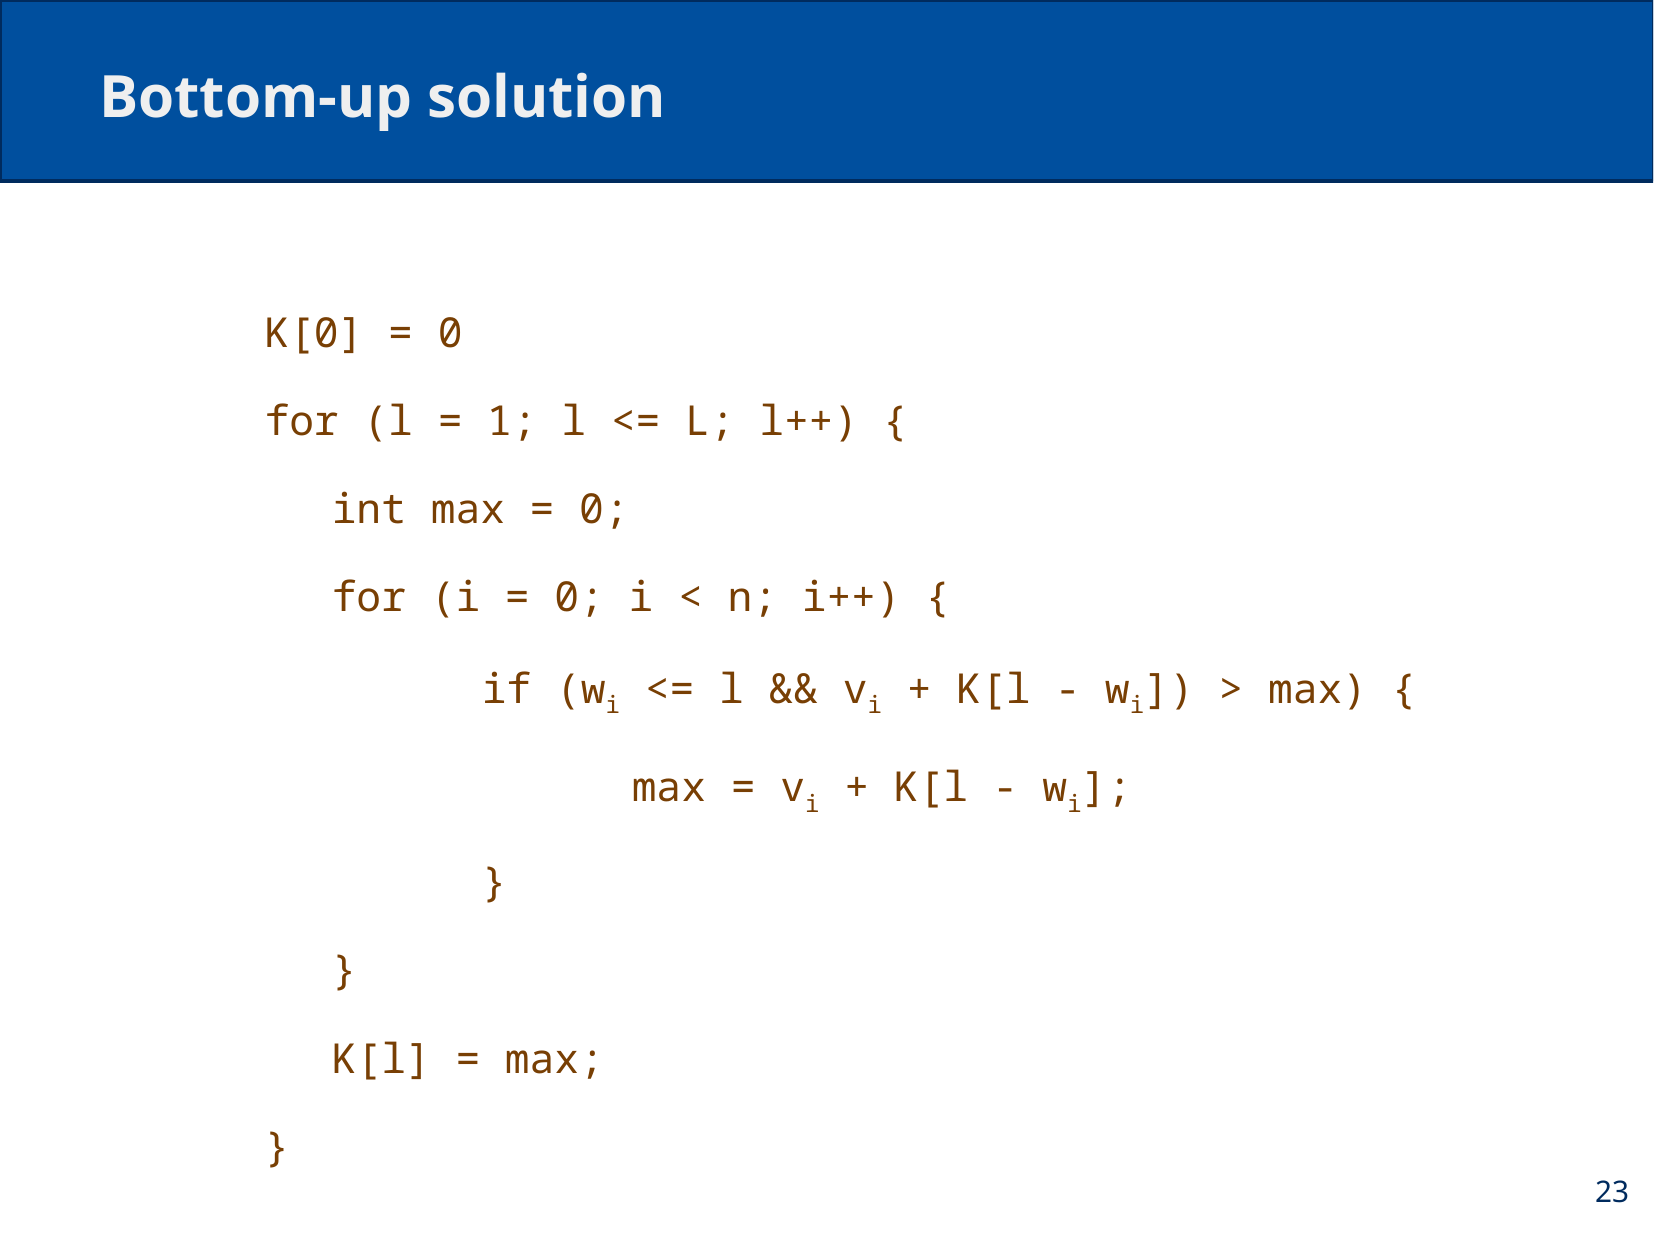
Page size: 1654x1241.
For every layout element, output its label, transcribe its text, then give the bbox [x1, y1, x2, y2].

slide_number 23 [1546, 1145, 1647, 1241]
list K[0] = 0 for (l = 1; l <= L; l++) { int max = 0; for (i = 0; i < n; i++) { if (wi <= l && vi + K[l - wi]) > max) { max = vi + K[l - wi]; } } K[l] = max; } [82, 264, 1571, 1188]
title Bottom-up solution [82, 36, 1571, 146]
